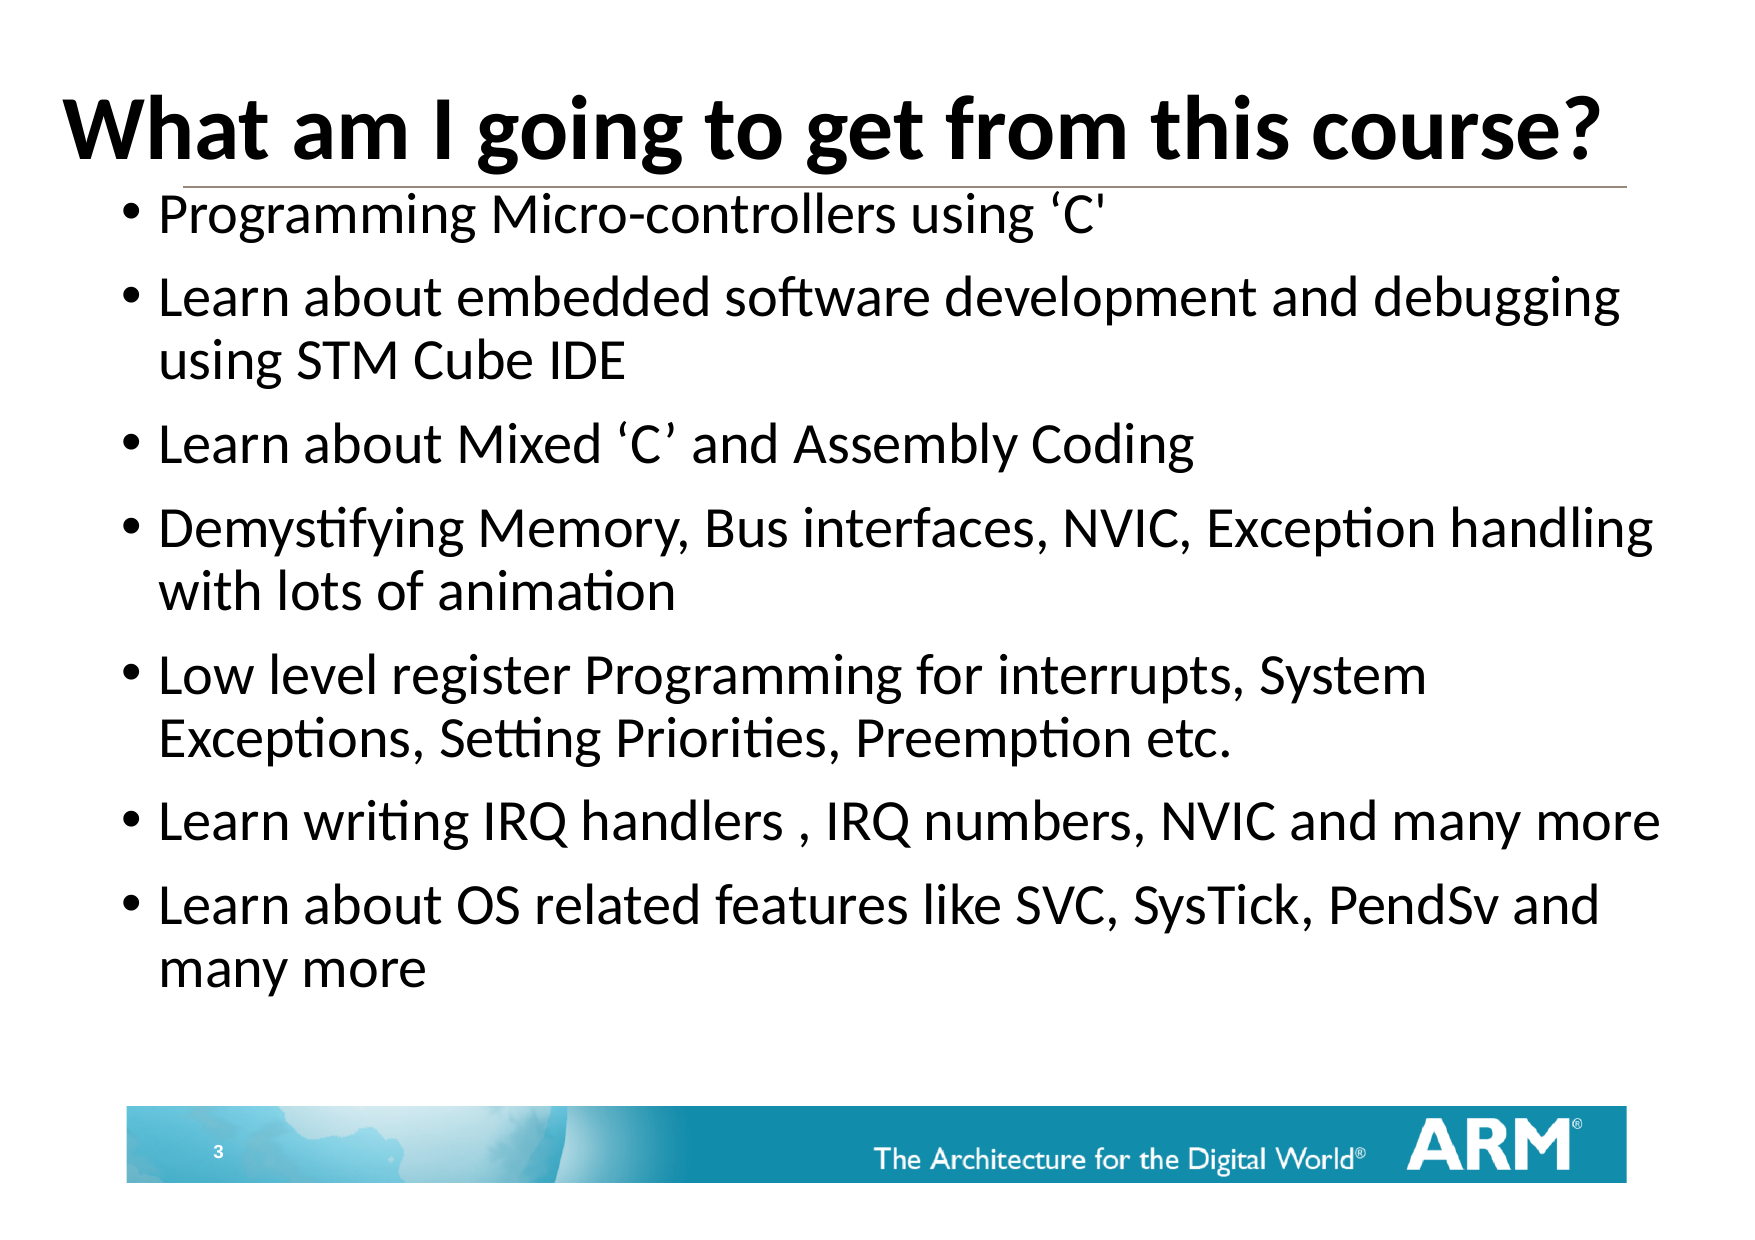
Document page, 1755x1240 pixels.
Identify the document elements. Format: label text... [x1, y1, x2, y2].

list Programming Micro-controllers using ‘C' Learn about embedded software development and debugging using STM Cube IDE Learn about Mixed ‘C’ and Assembly Coding Demystifying Memory, Bus interfaces, NVIC, Exception handling with lots of animation Low level register Programming for interrupts, System Exceptions, Setting Priorities, Preemption etc. Learn writing IRQ handlers , IRQ numbers, NVIC and many more Learn about OS related features like SVC, SysTick, PendSv and many more [121, 182, 1681, 457]
picture [126, 1106, 1627, 1183]
title What am I going to get from this course? [62, 80, 1704, 172]
slide_number 3 [198, 1139, 287, 1187]
